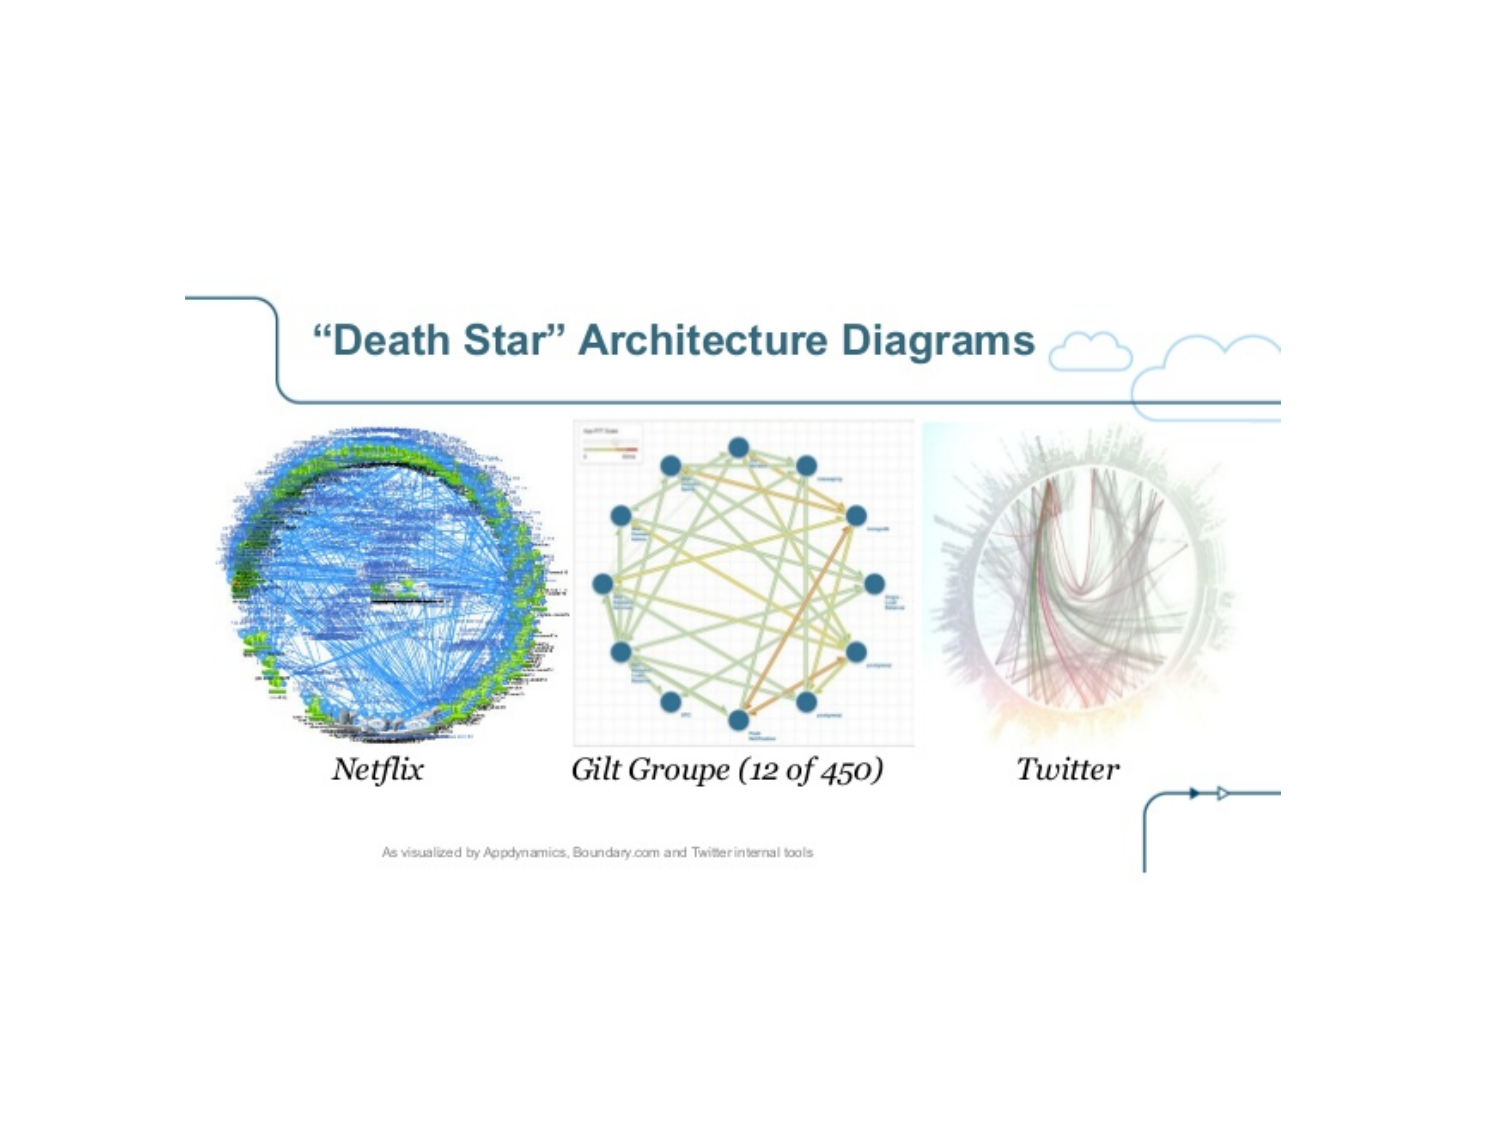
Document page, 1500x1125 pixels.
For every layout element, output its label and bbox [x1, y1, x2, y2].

picture [185, 140, 1281, 940]
